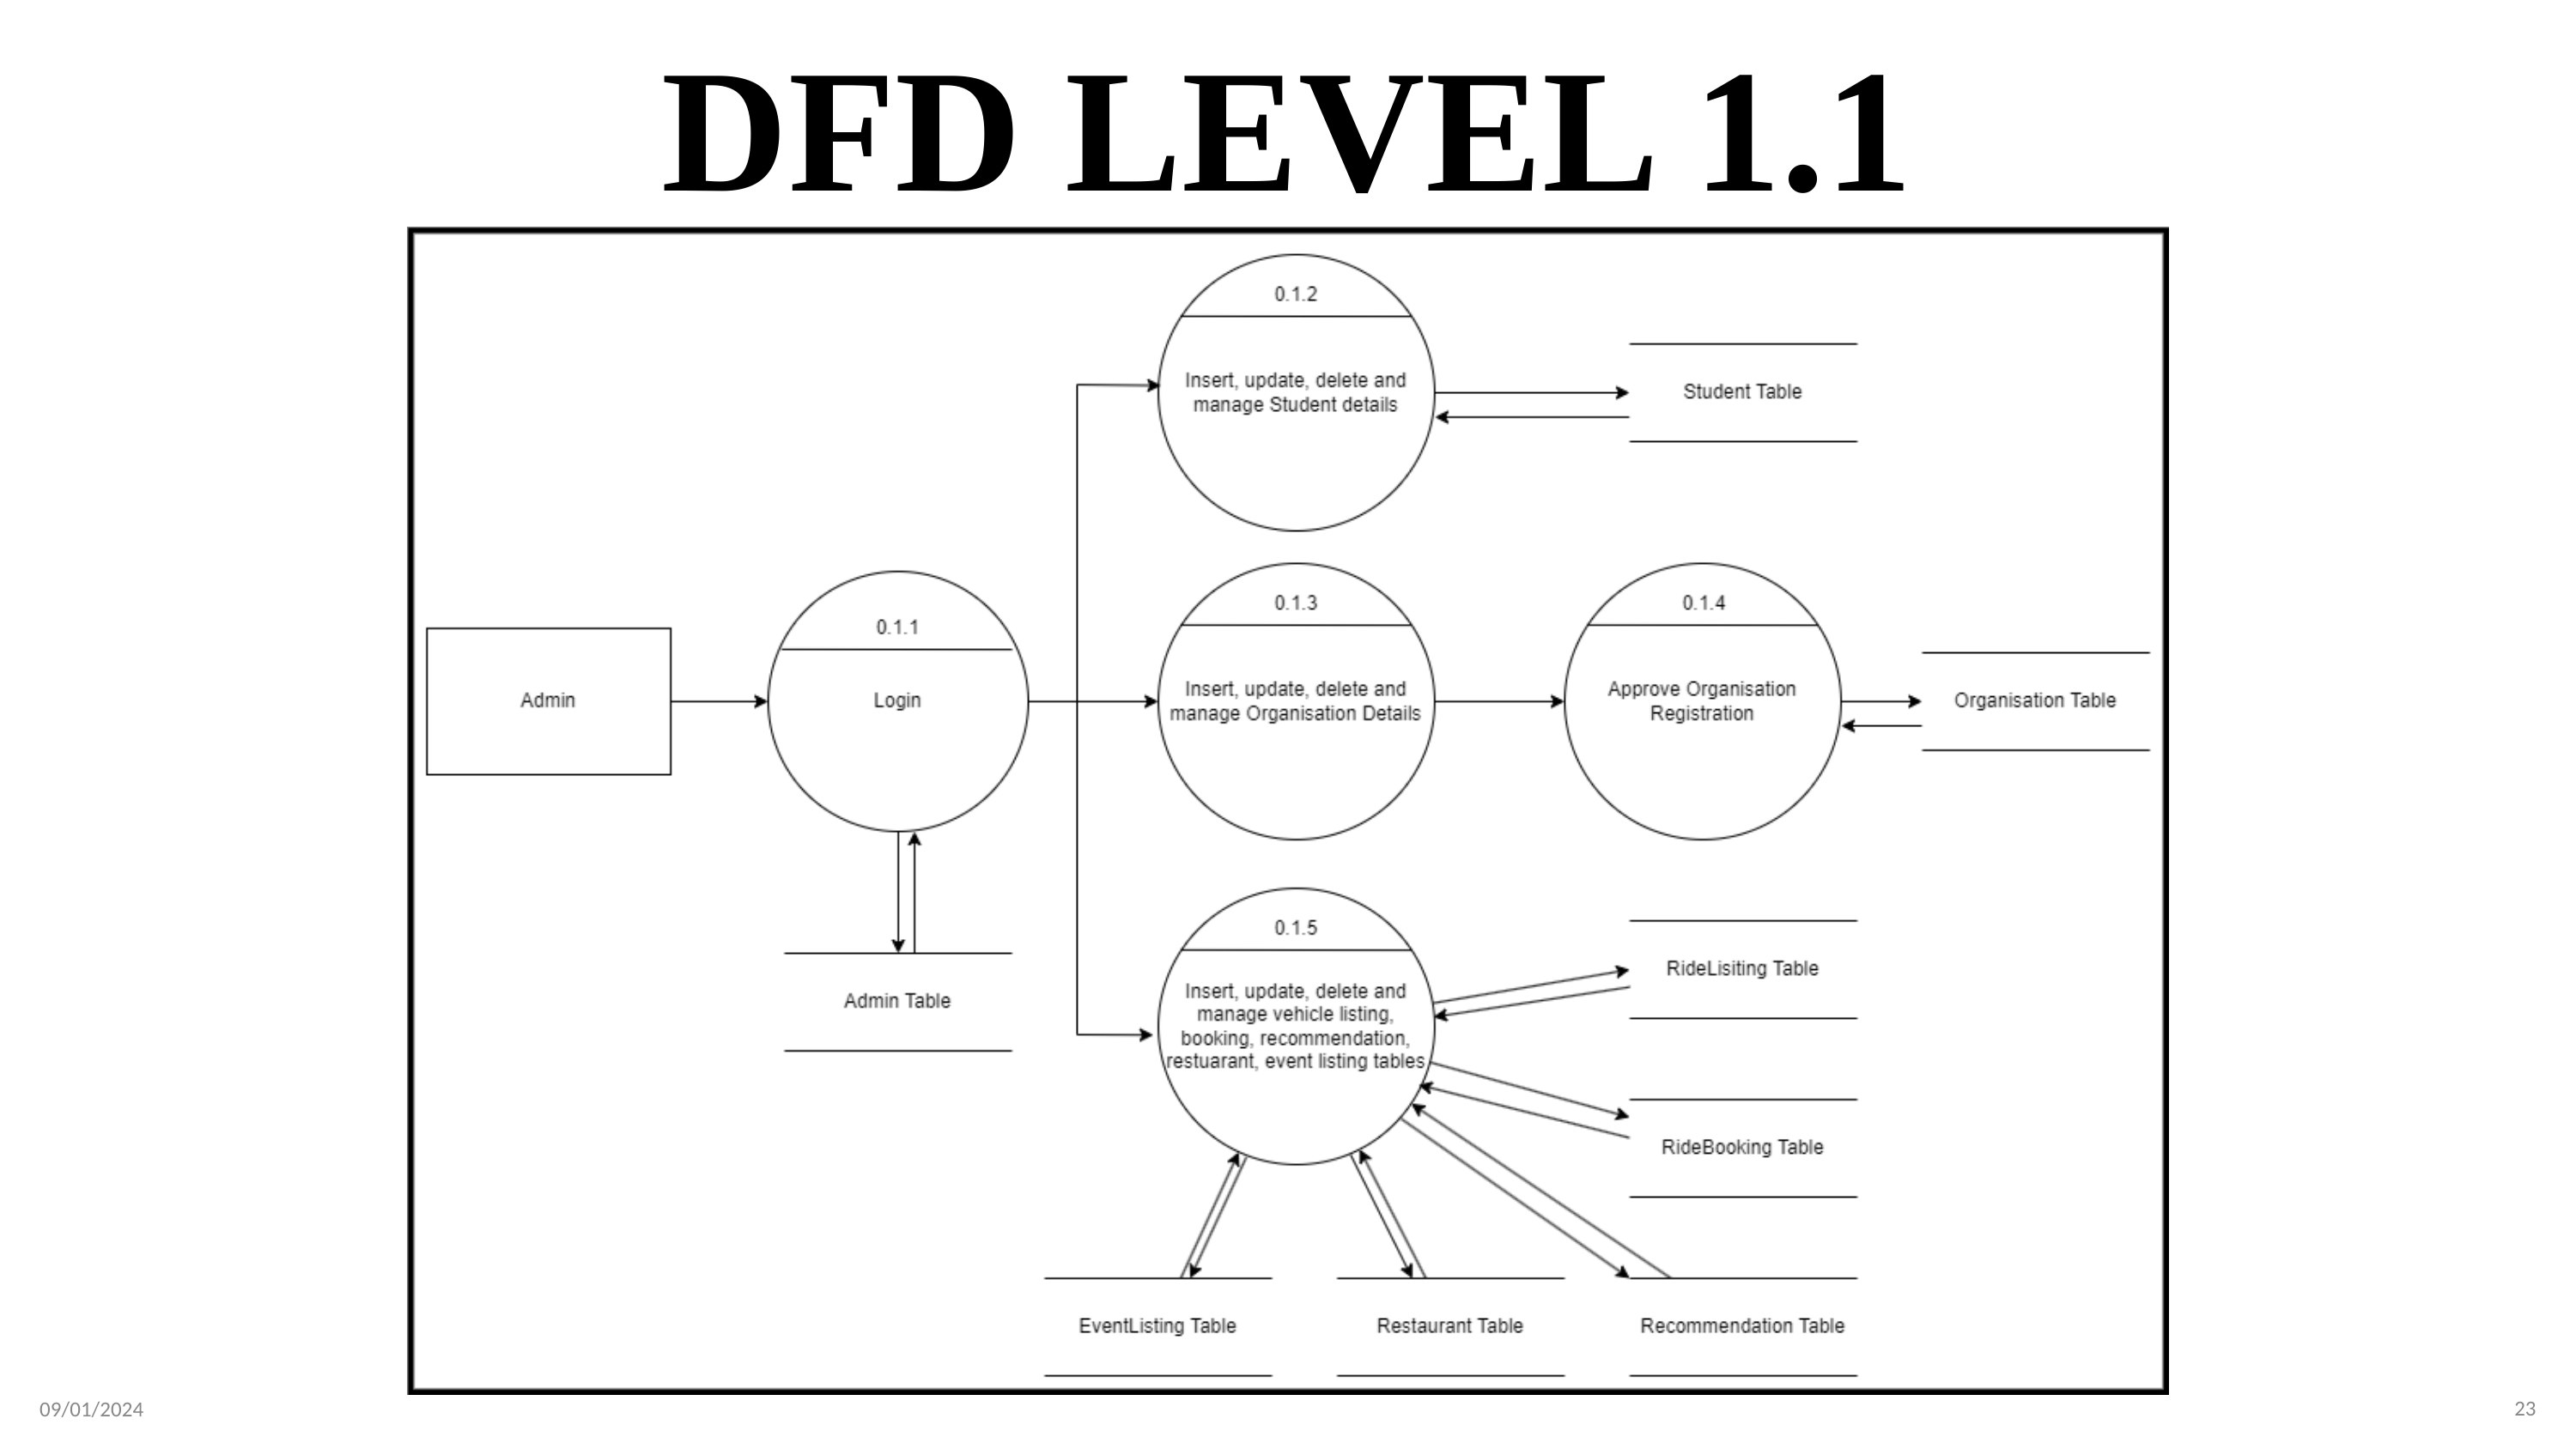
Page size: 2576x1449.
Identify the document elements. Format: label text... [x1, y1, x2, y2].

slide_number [27, 1382, 328, 1434]
picture [407, 227, 2169, 1395]
slide_number ‹#› [2248, 1381, 2549, 1434]
text_box DFD LEVEL 1.1 [519, 55, 2057, 225]
